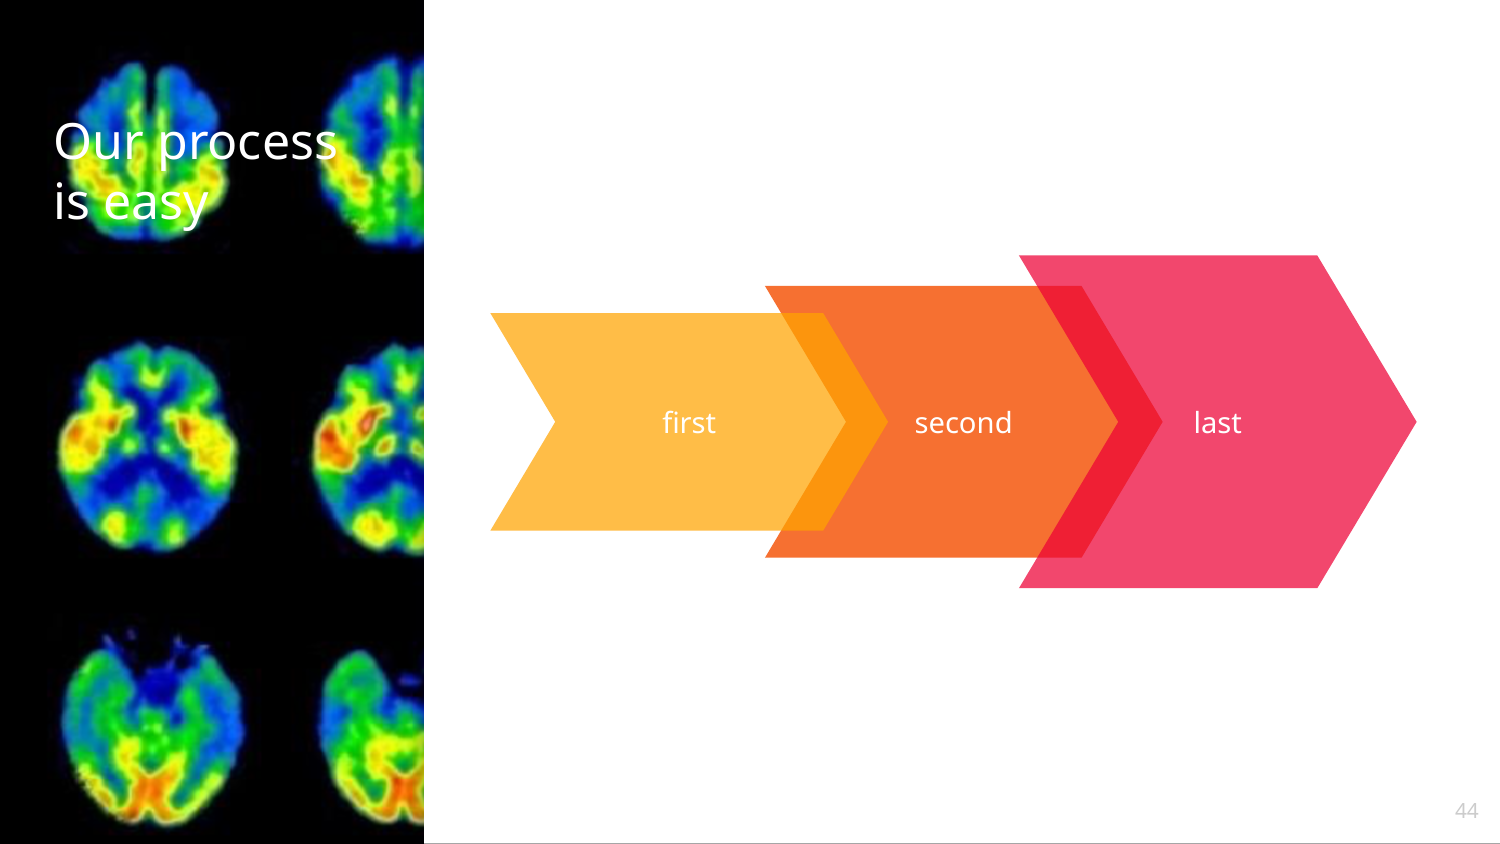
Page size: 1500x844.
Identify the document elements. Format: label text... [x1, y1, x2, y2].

text_box first [490, 313, 889, 531]
title Our process is easy [38, 94, 375, 748]
text_box second [764, 285, 1117, 558]
text_box last [1018, 255, 1417, 589]
slide_number 44 [1403, 779, 1494, 844]
picture [0, 0, 424, 844]
